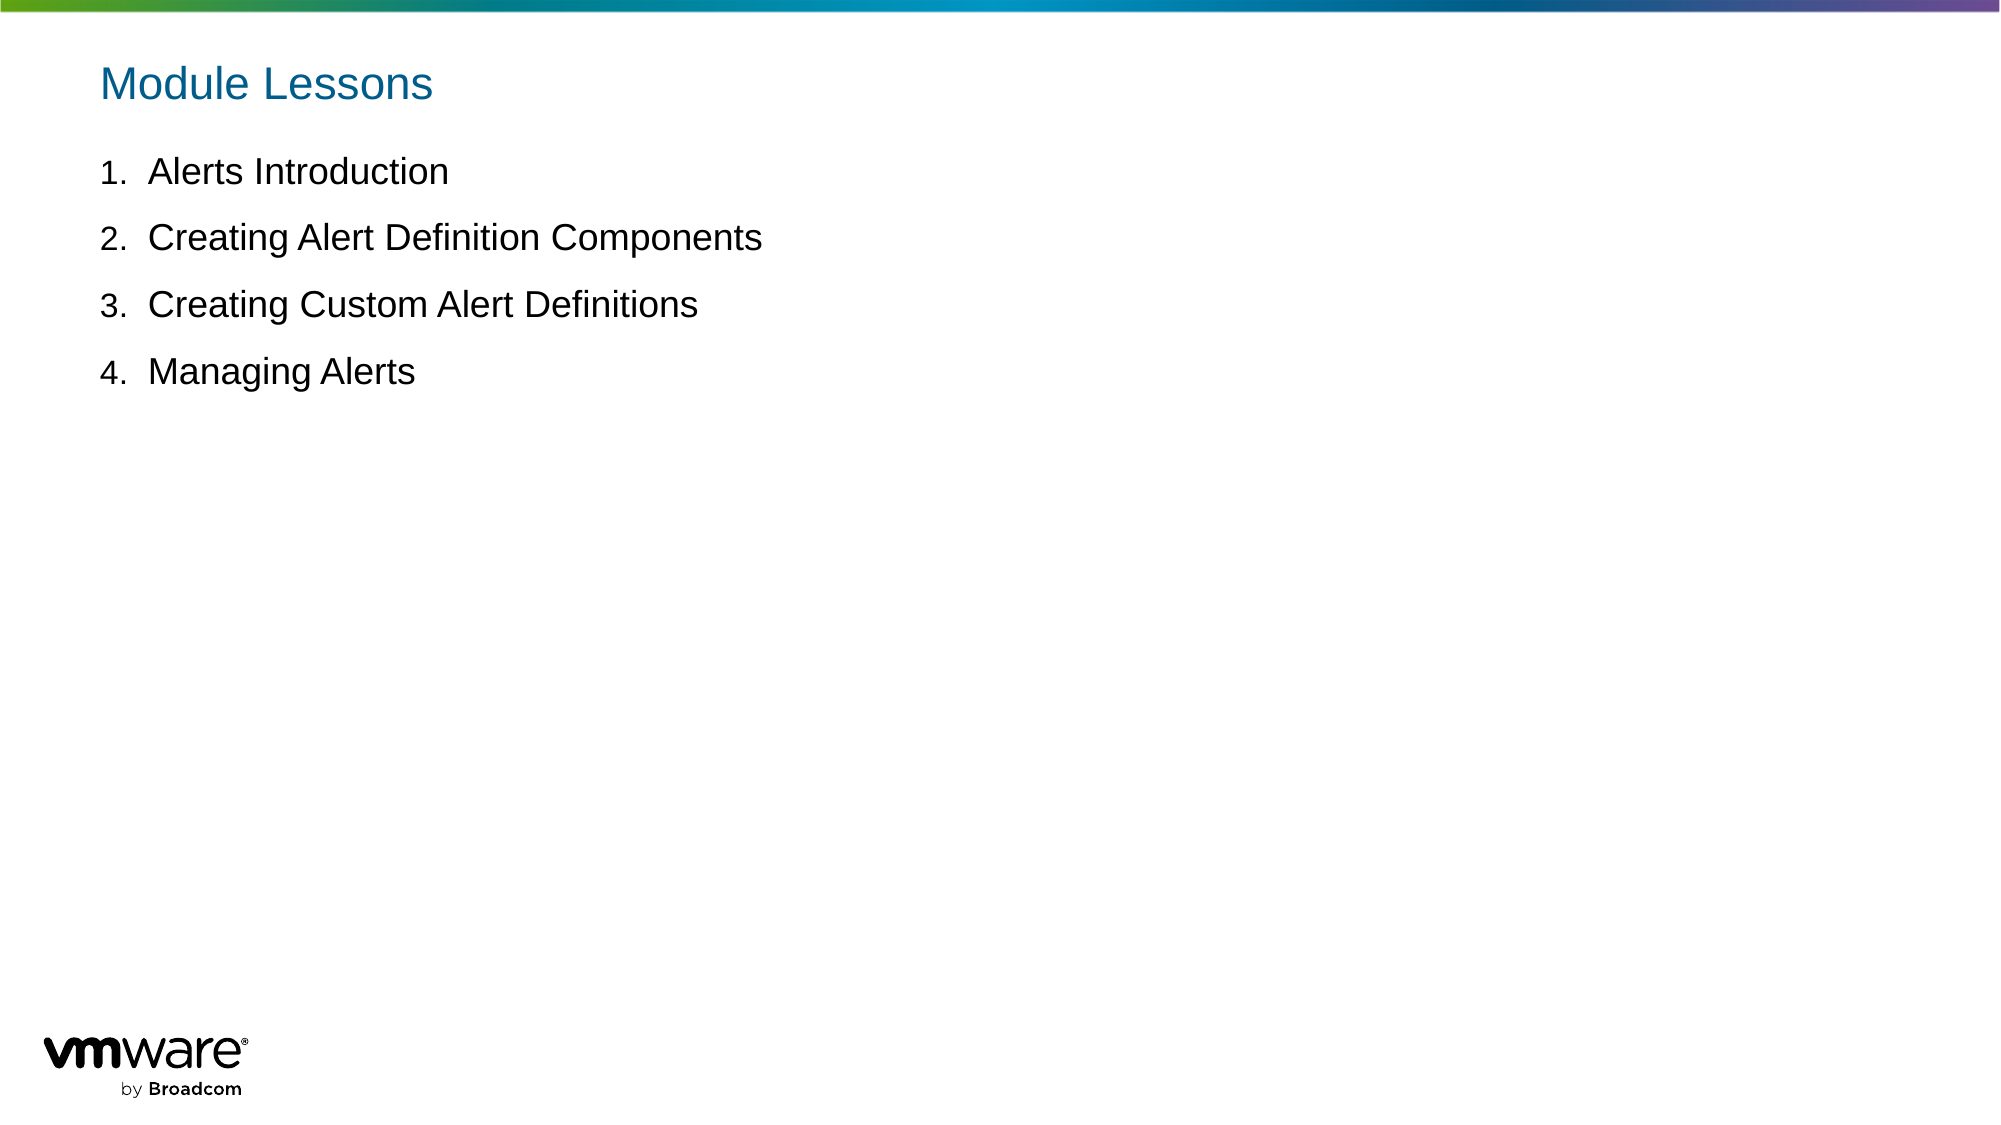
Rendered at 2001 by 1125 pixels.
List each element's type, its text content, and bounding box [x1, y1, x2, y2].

list Alerts Introduction Creating Alert Definition Components Creating Custom Alert Definitions Managing Alerts [99, 149, 1900, 1012]
title Module Lessons [99, 54, 1900, 113]
picture [0, 0, 2000, 30]
